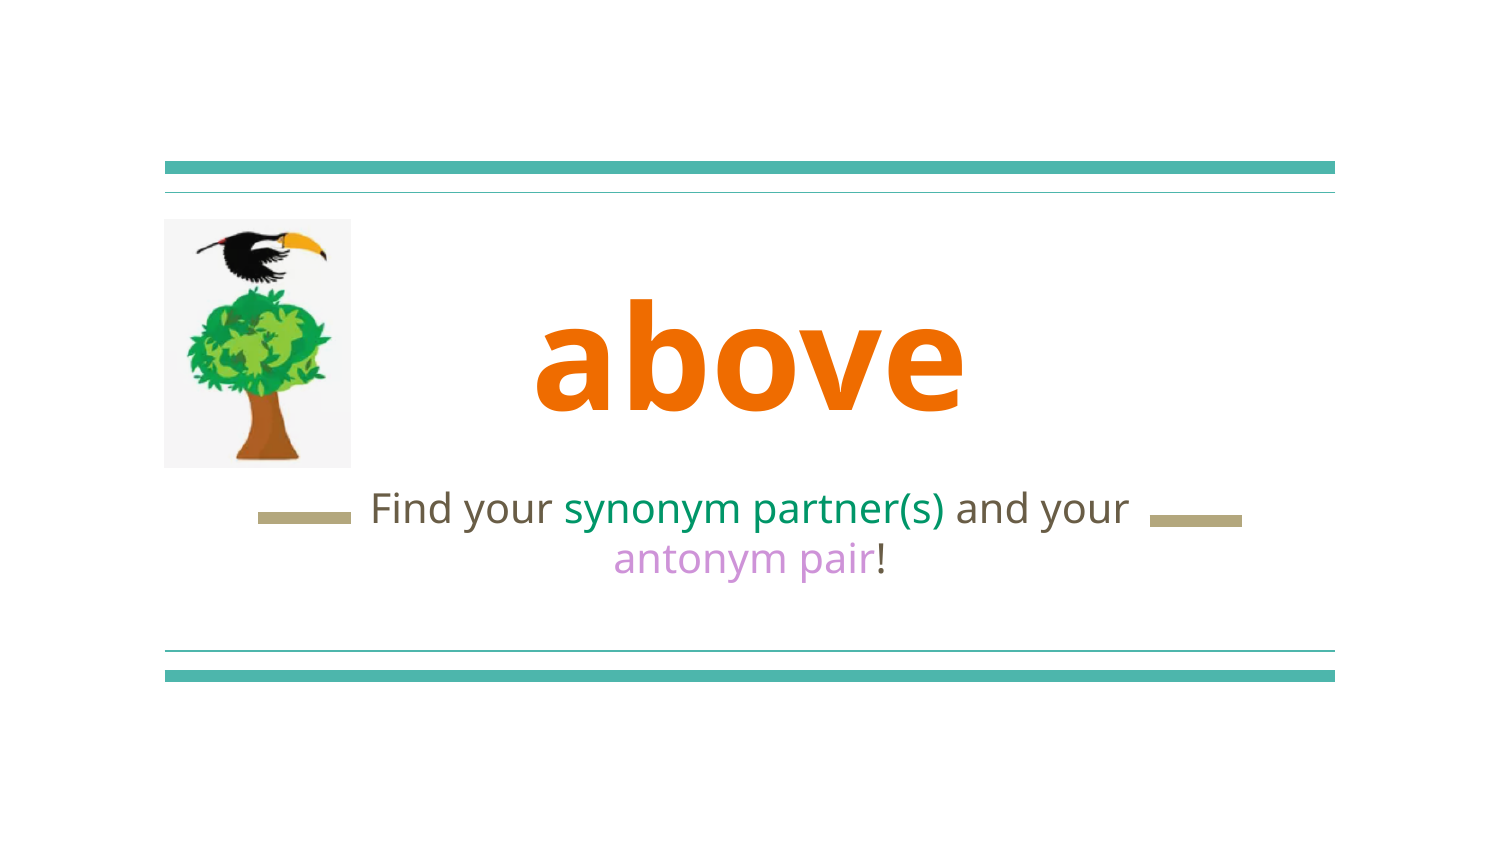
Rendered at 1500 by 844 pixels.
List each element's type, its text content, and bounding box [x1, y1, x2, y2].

title above [355, 287, 1336, 456]
subtitle Find your synonym partner(s) and your antonym pair! [350, 467, 1150, 598]
picture [164, 219, 351, 468]
